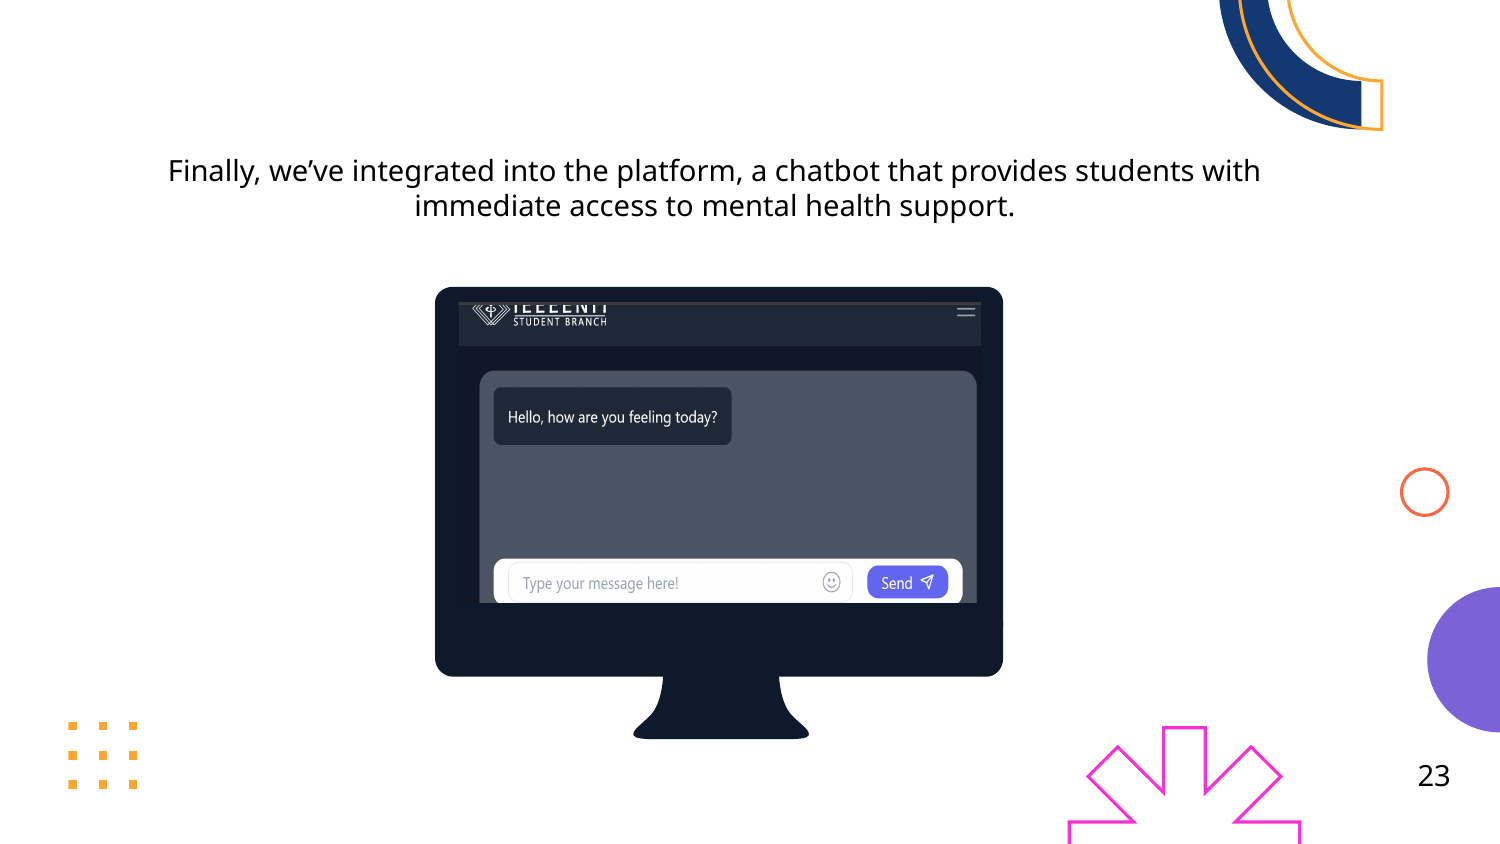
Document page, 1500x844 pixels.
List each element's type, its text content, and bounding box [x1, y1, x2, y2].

text_box Finally, we’ve integrated into the platform, a chatbot that provides students with immediate access to mental health support. [111, 145, 1319, 230]
picture [458, 302, 982, 603]
text_box 23 [1402, 749, 1481, 800]
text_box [434, 286, 1004, 740]
